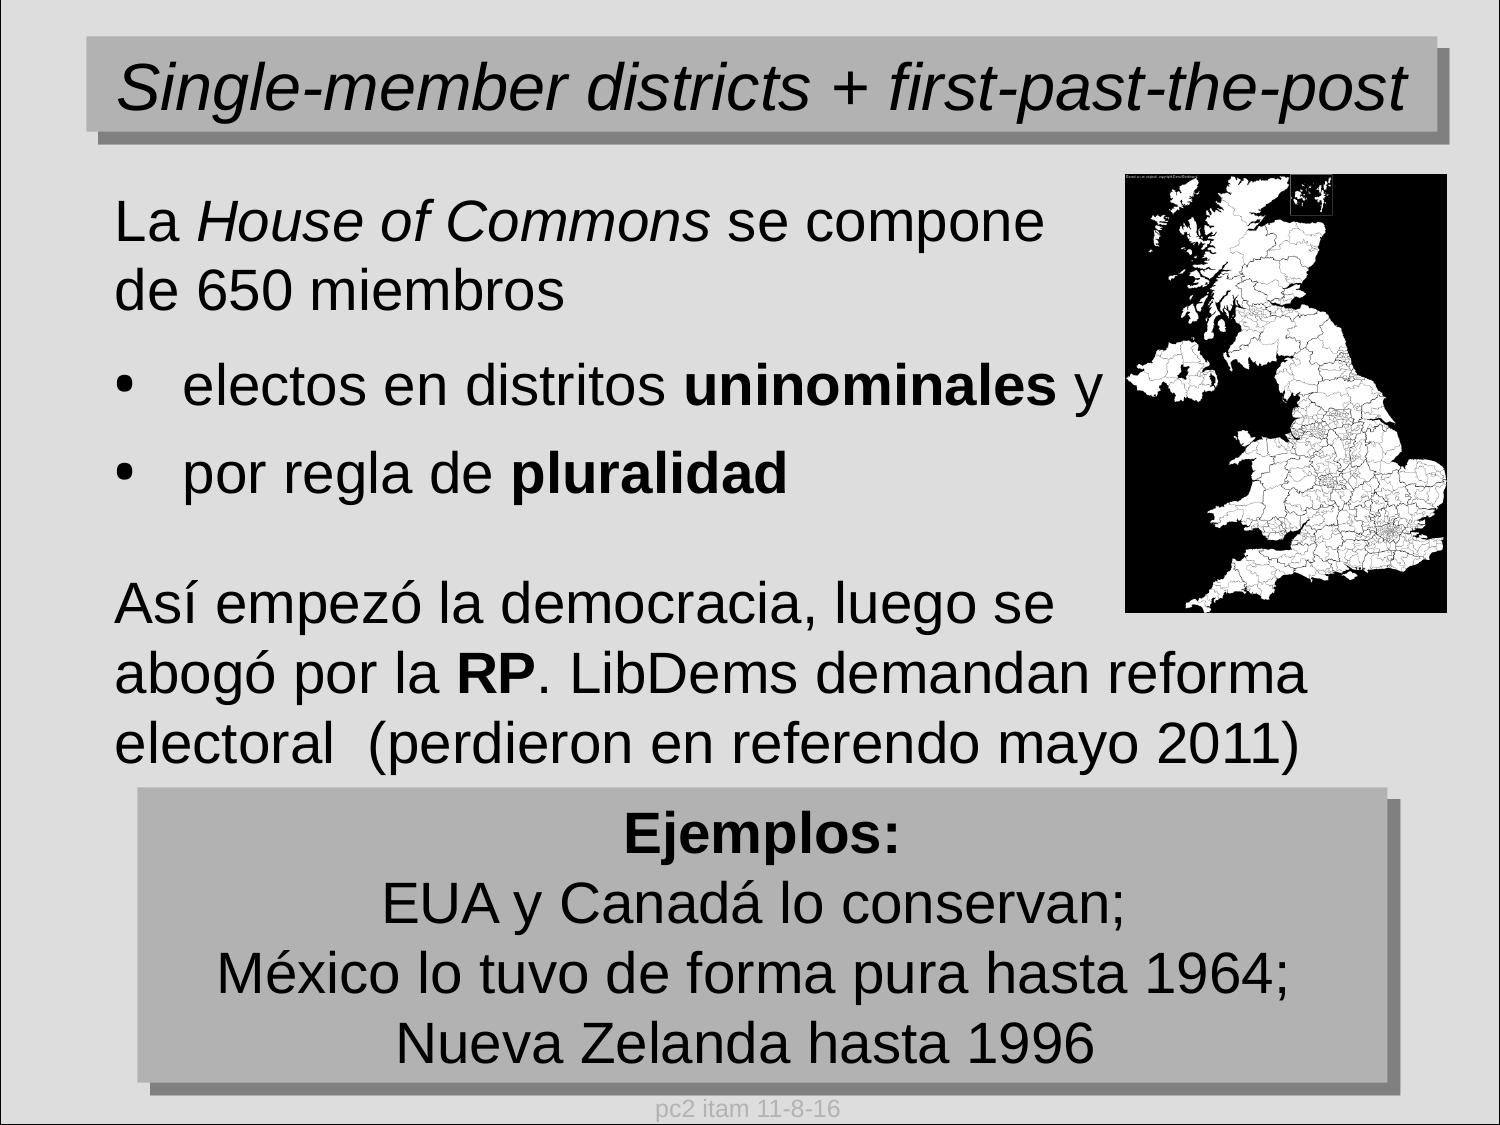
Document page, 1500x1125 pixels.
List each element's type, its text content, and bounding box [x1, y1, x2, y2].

text_box Así empezó la democracia, luego se abogó por la RP. LibDems demandan reforma electoral (perdieron en referendo mayo 2011) [99, 557, 1350, 783]
text_box La House of Commons se compone de 650 miembros [99, 174, 1123, 331]
text_box Ejemplos: EUA y Canadá lo conservan; México lo tuvo de forma pura hasta 1964; Nueva Zelanda hasta 1996 [137, 787, 1388, 1083]
text_box por regla de pluralidad [99, 427, 1119, 513]
text_box electos en distritos uninominales y [99, 339, 1119, 425]
picture [1124, 174, 1447, 613]
text_box Single-member districts + first-past-the-post [86, 36, 1438, 132]
